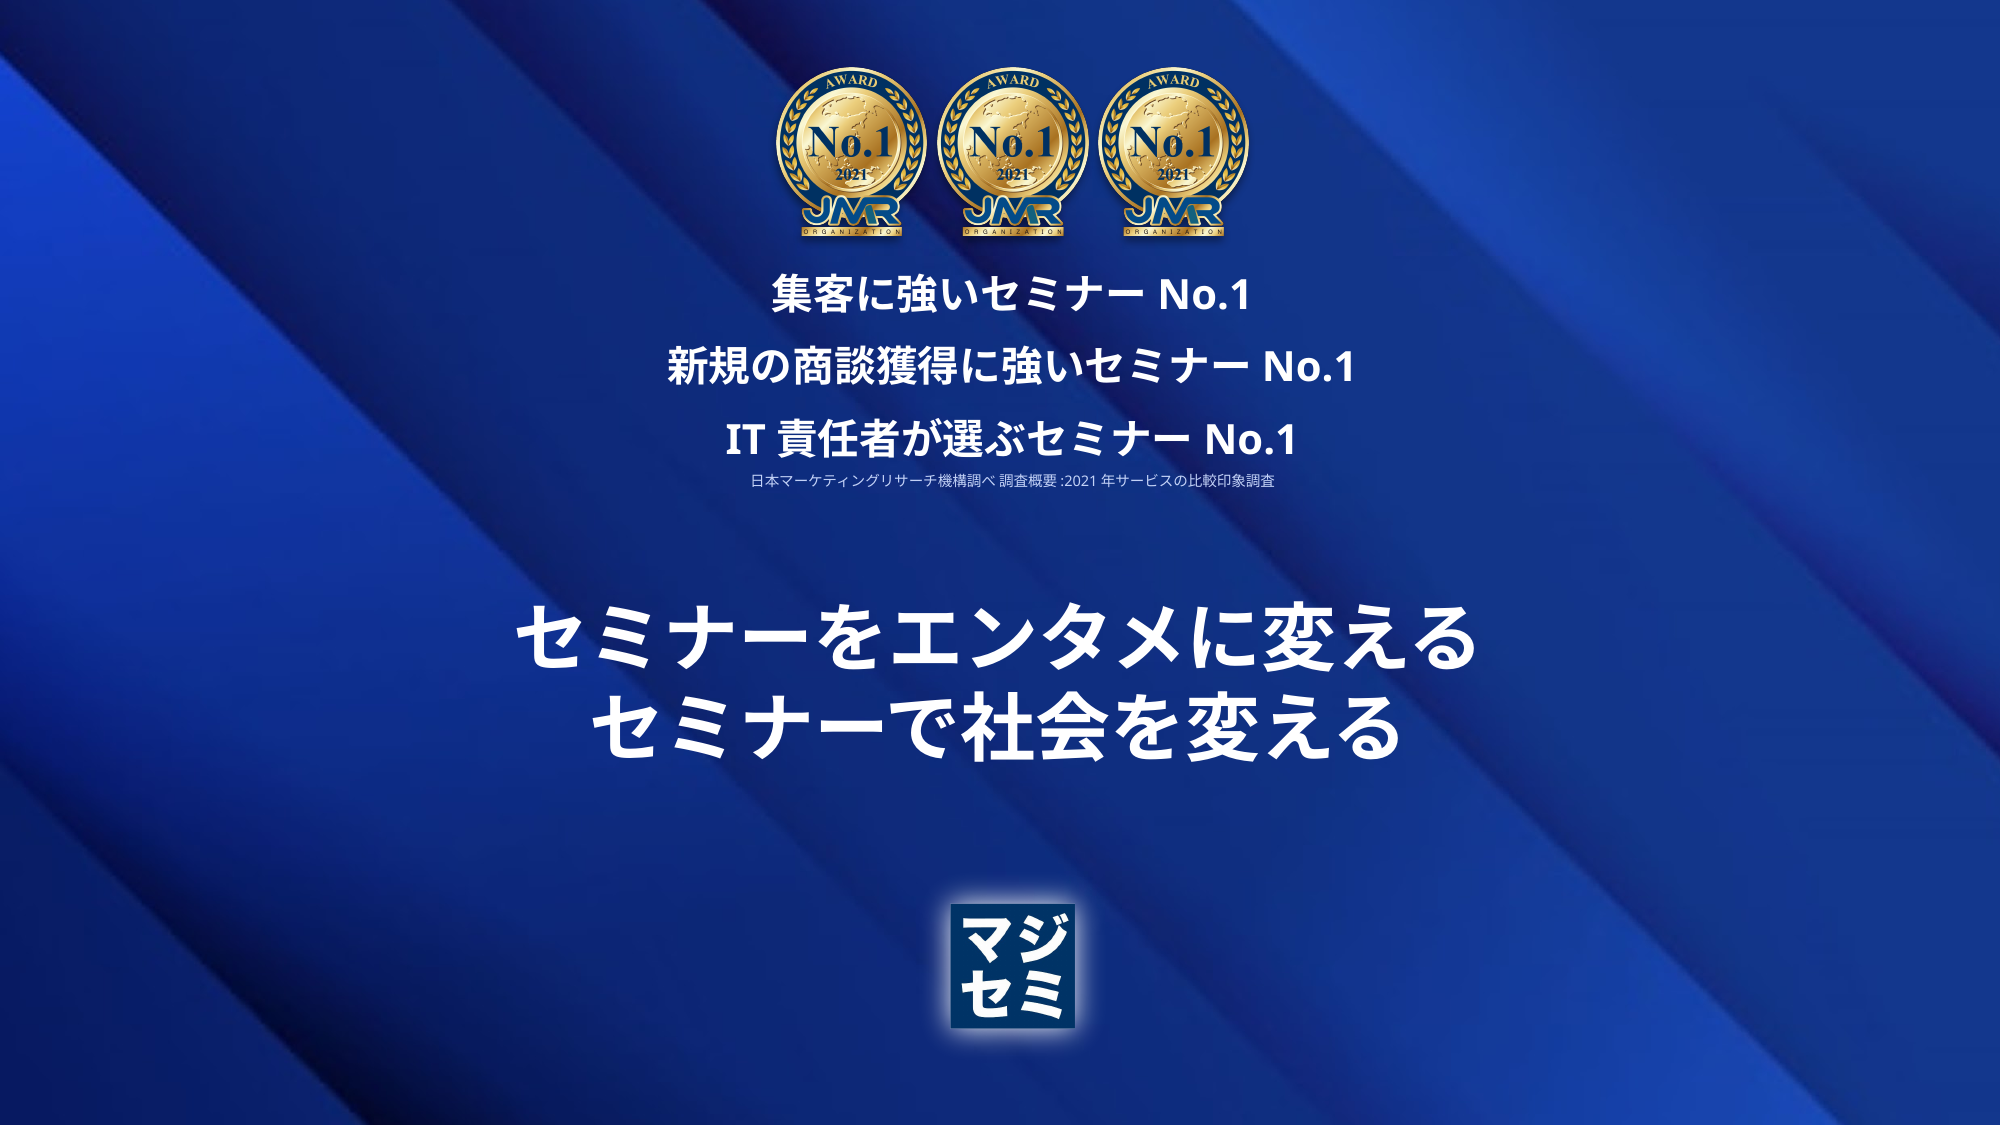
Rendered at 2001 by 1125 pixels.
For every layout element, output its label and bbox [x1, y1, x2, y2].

text_box [650, 259, 1375, 498]
picture [0, 0, 2000, 1125]
text_box [776, 67, 1249, 237]
